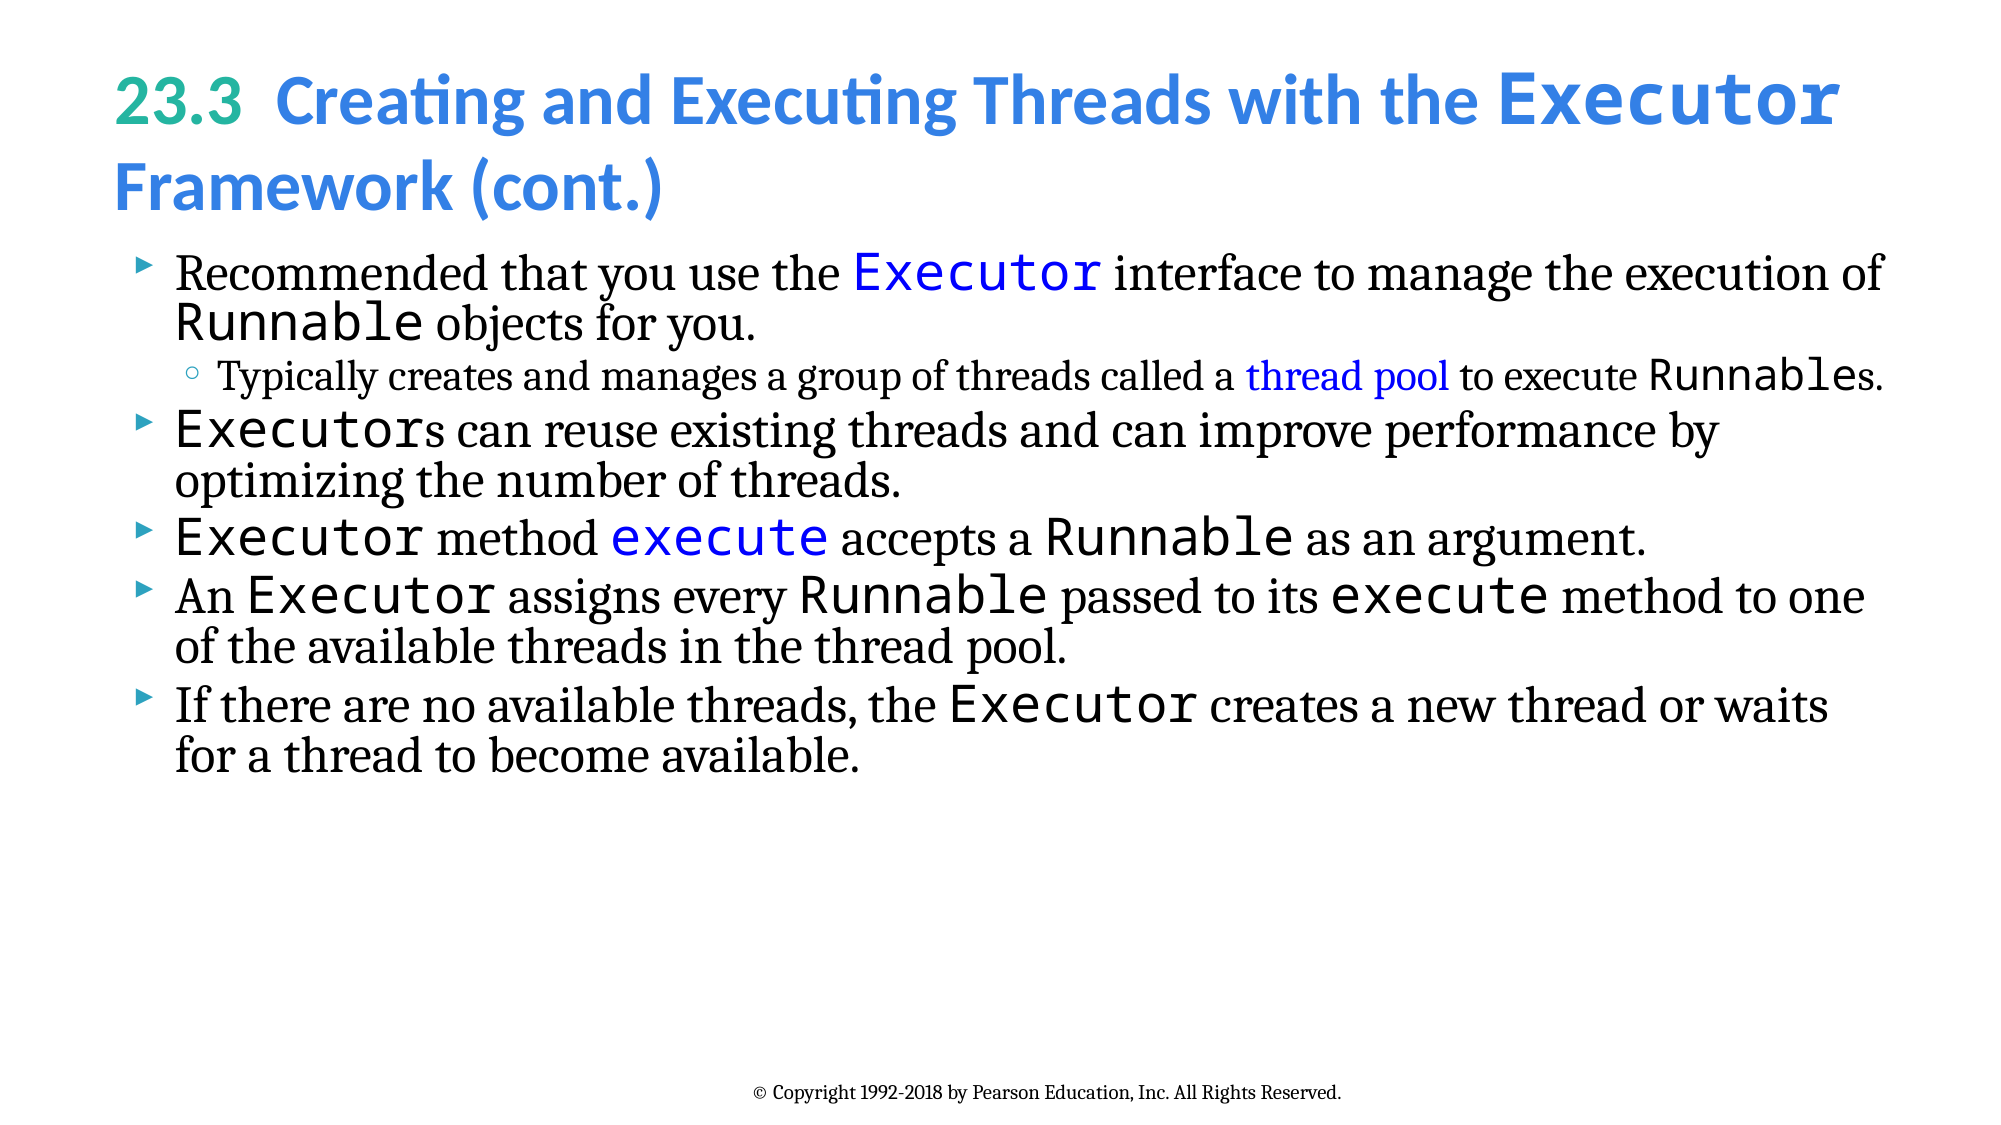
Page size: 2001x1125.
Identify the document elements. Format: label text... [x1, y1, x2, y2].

footer © Copyright 1992-2018 by Pearson Education, Inc. All Rights Reserved. [736, 1051, 1892, 1112]
list Recommended that you use the Executor interface to manage the execution of Runnable objects for you. Typically creates and manages a group of threads called a thread pool to execute Runnables. Executors can reuse existing threads and can improve performance by optimizing the number of threads. Executor method execute accepts a Runnable as an argument. An Executor assigns every Runnable passed to its execute method to one of the available threads in the thread pool. If there are no available threads, the Executor creates a new thread or waits for a thread to become available. [99, 242, 1900, 986]
title 23.3 Creating and Executing Threads with the Executor Framework (cont.) [99, 45, 1900, 233]
